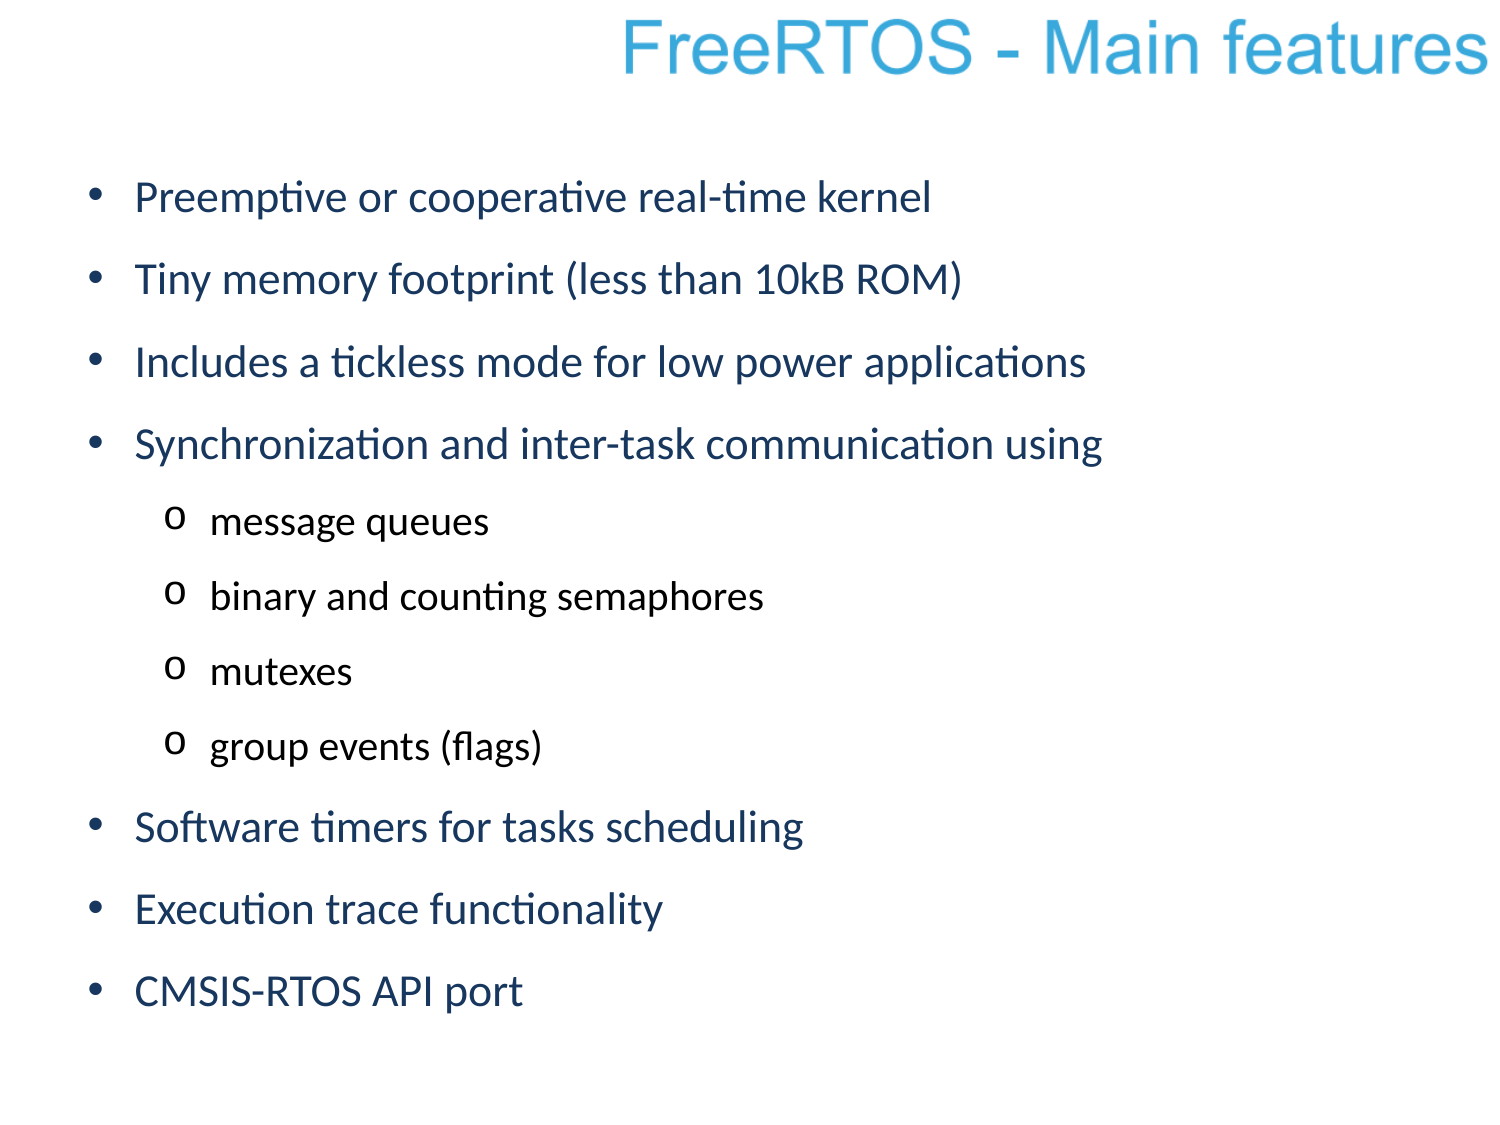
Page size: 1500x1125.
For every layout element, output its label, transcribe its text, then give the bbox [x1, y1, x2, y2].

text_box Preemptive or cooperative real-time kernel Tiny memory footprint (less than 10kB ROM) Includes a tickless mode for low power applications Synchronization and inter-task communication using message queues binary and counting semaphores mutexes group events (flags) Software timers for tasks scheduling Execution trace functionality CMSIS-RTOS API port [72, 131, 1246, 1024]
picture [617, 12, 1492, 81]
